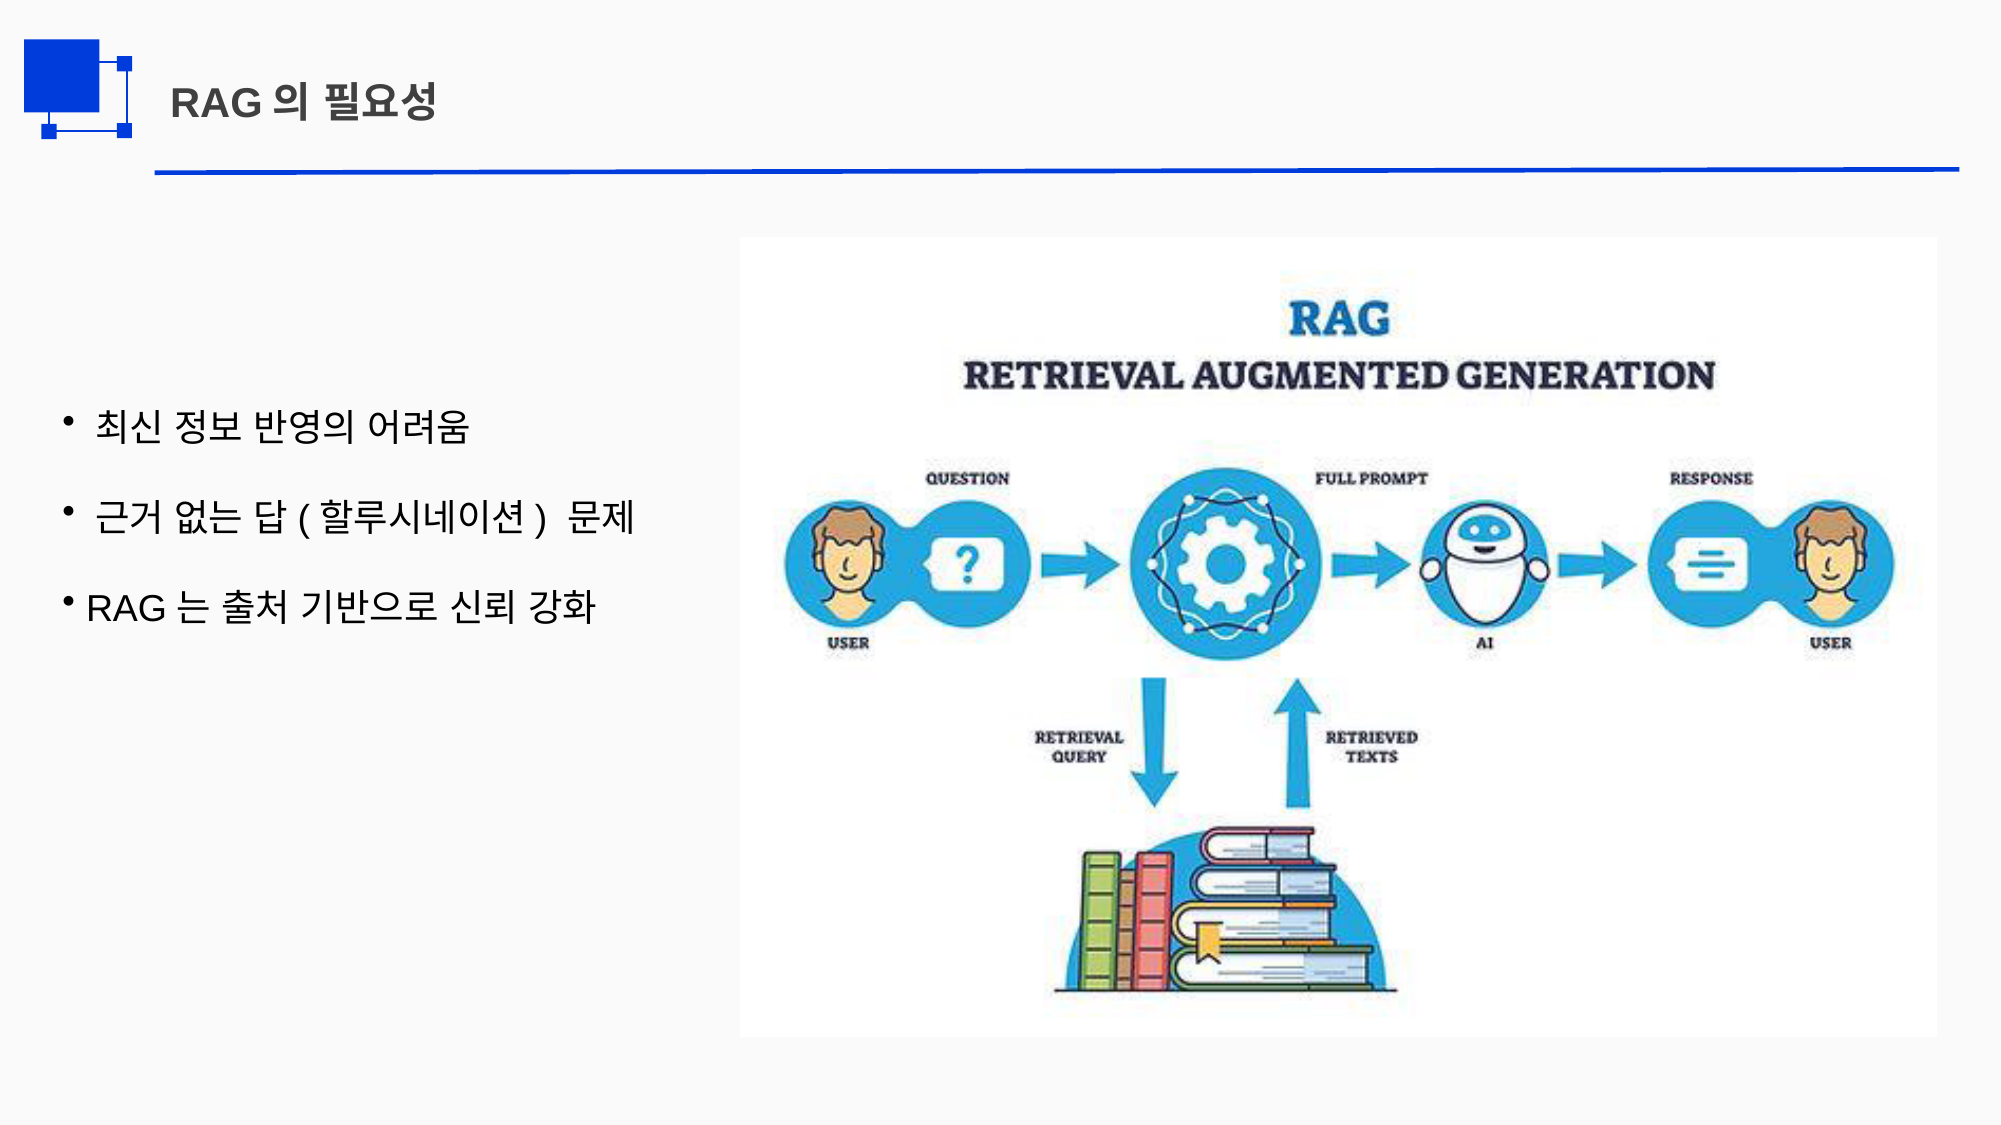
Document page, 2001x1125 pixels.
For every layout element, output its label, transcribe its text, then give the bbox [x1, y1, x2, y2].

text_box 최신 정보 반영의 어려움 근거 없는 답(할루시네이션) 문제 RAG는 출처 기반으로 신뢰 강화 [47, 395, 740, 636]
picture [740, 237, 1938, 1037]
text_box RAG의 필요성 [155, 68, 595, 134]
